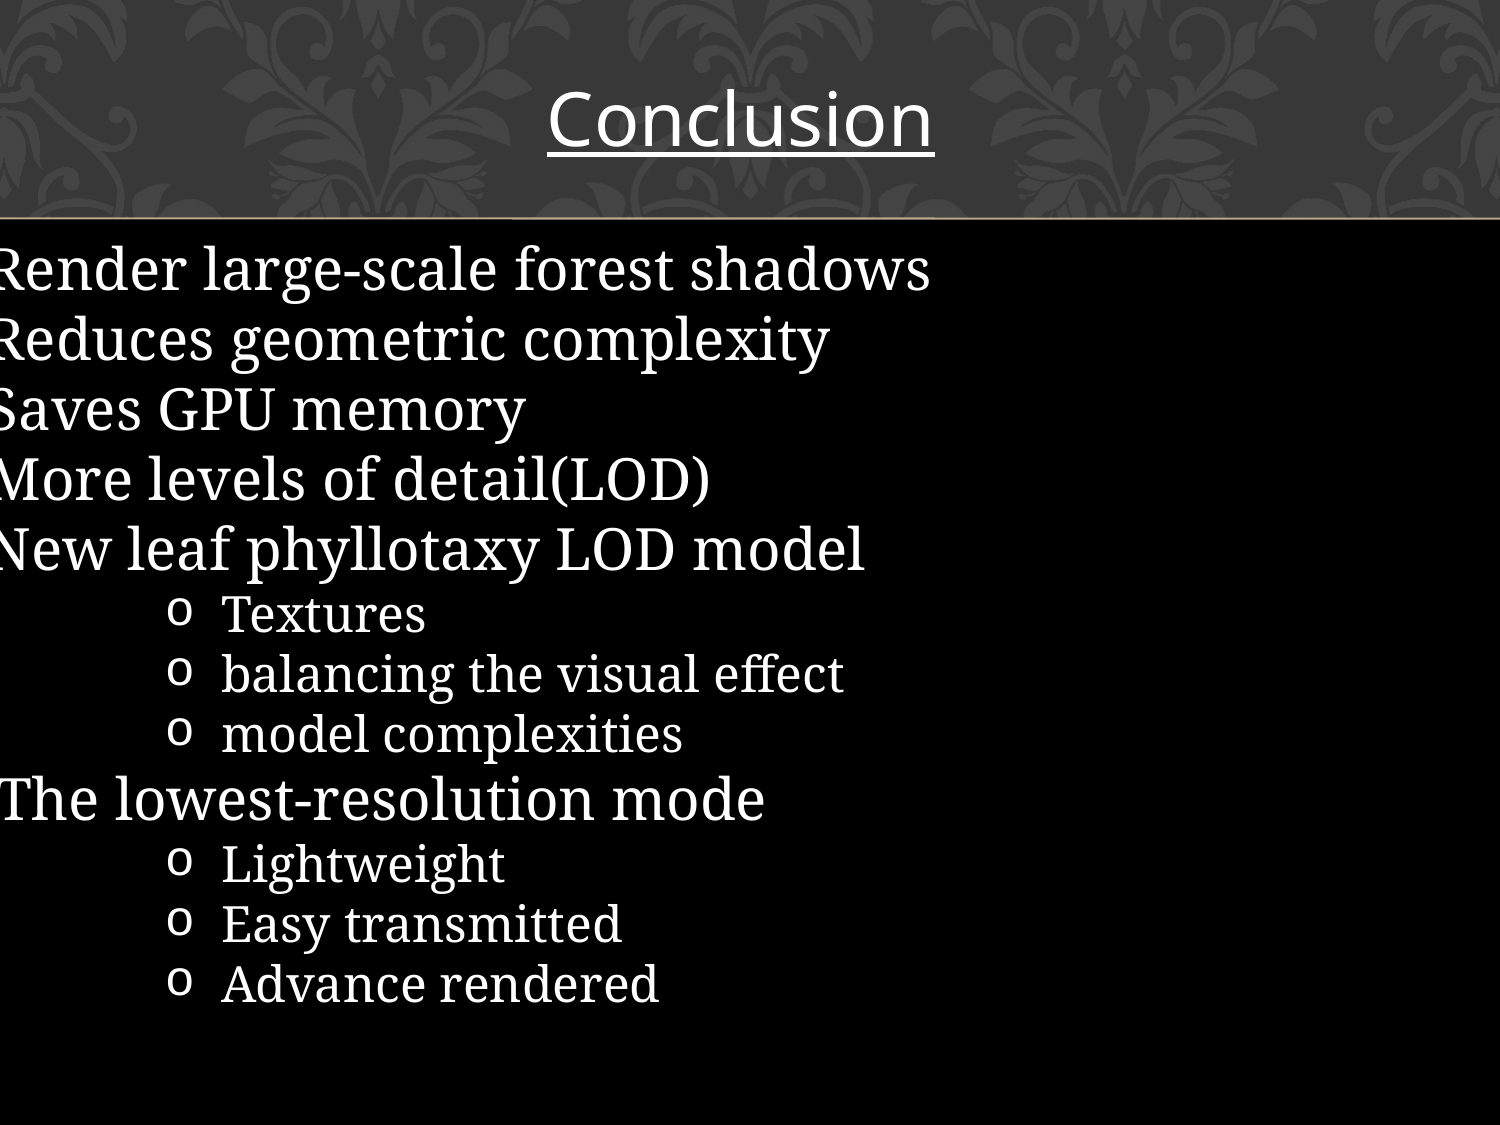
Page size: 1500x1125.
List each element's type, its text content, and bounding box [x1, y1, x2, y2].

text_box Conclusion [532, 64, 950, 169]
text_box Render large-scale forest shadows Reduces geometric complexity Saves GPU memory More levels of detail(LOD) New leaf phyllotaxy LOD model Textures balancing the visual effect model complexities The lowest-resolution mode Lightweight Easy transmitted Advance rendered [0, 224, 947, 1090]
